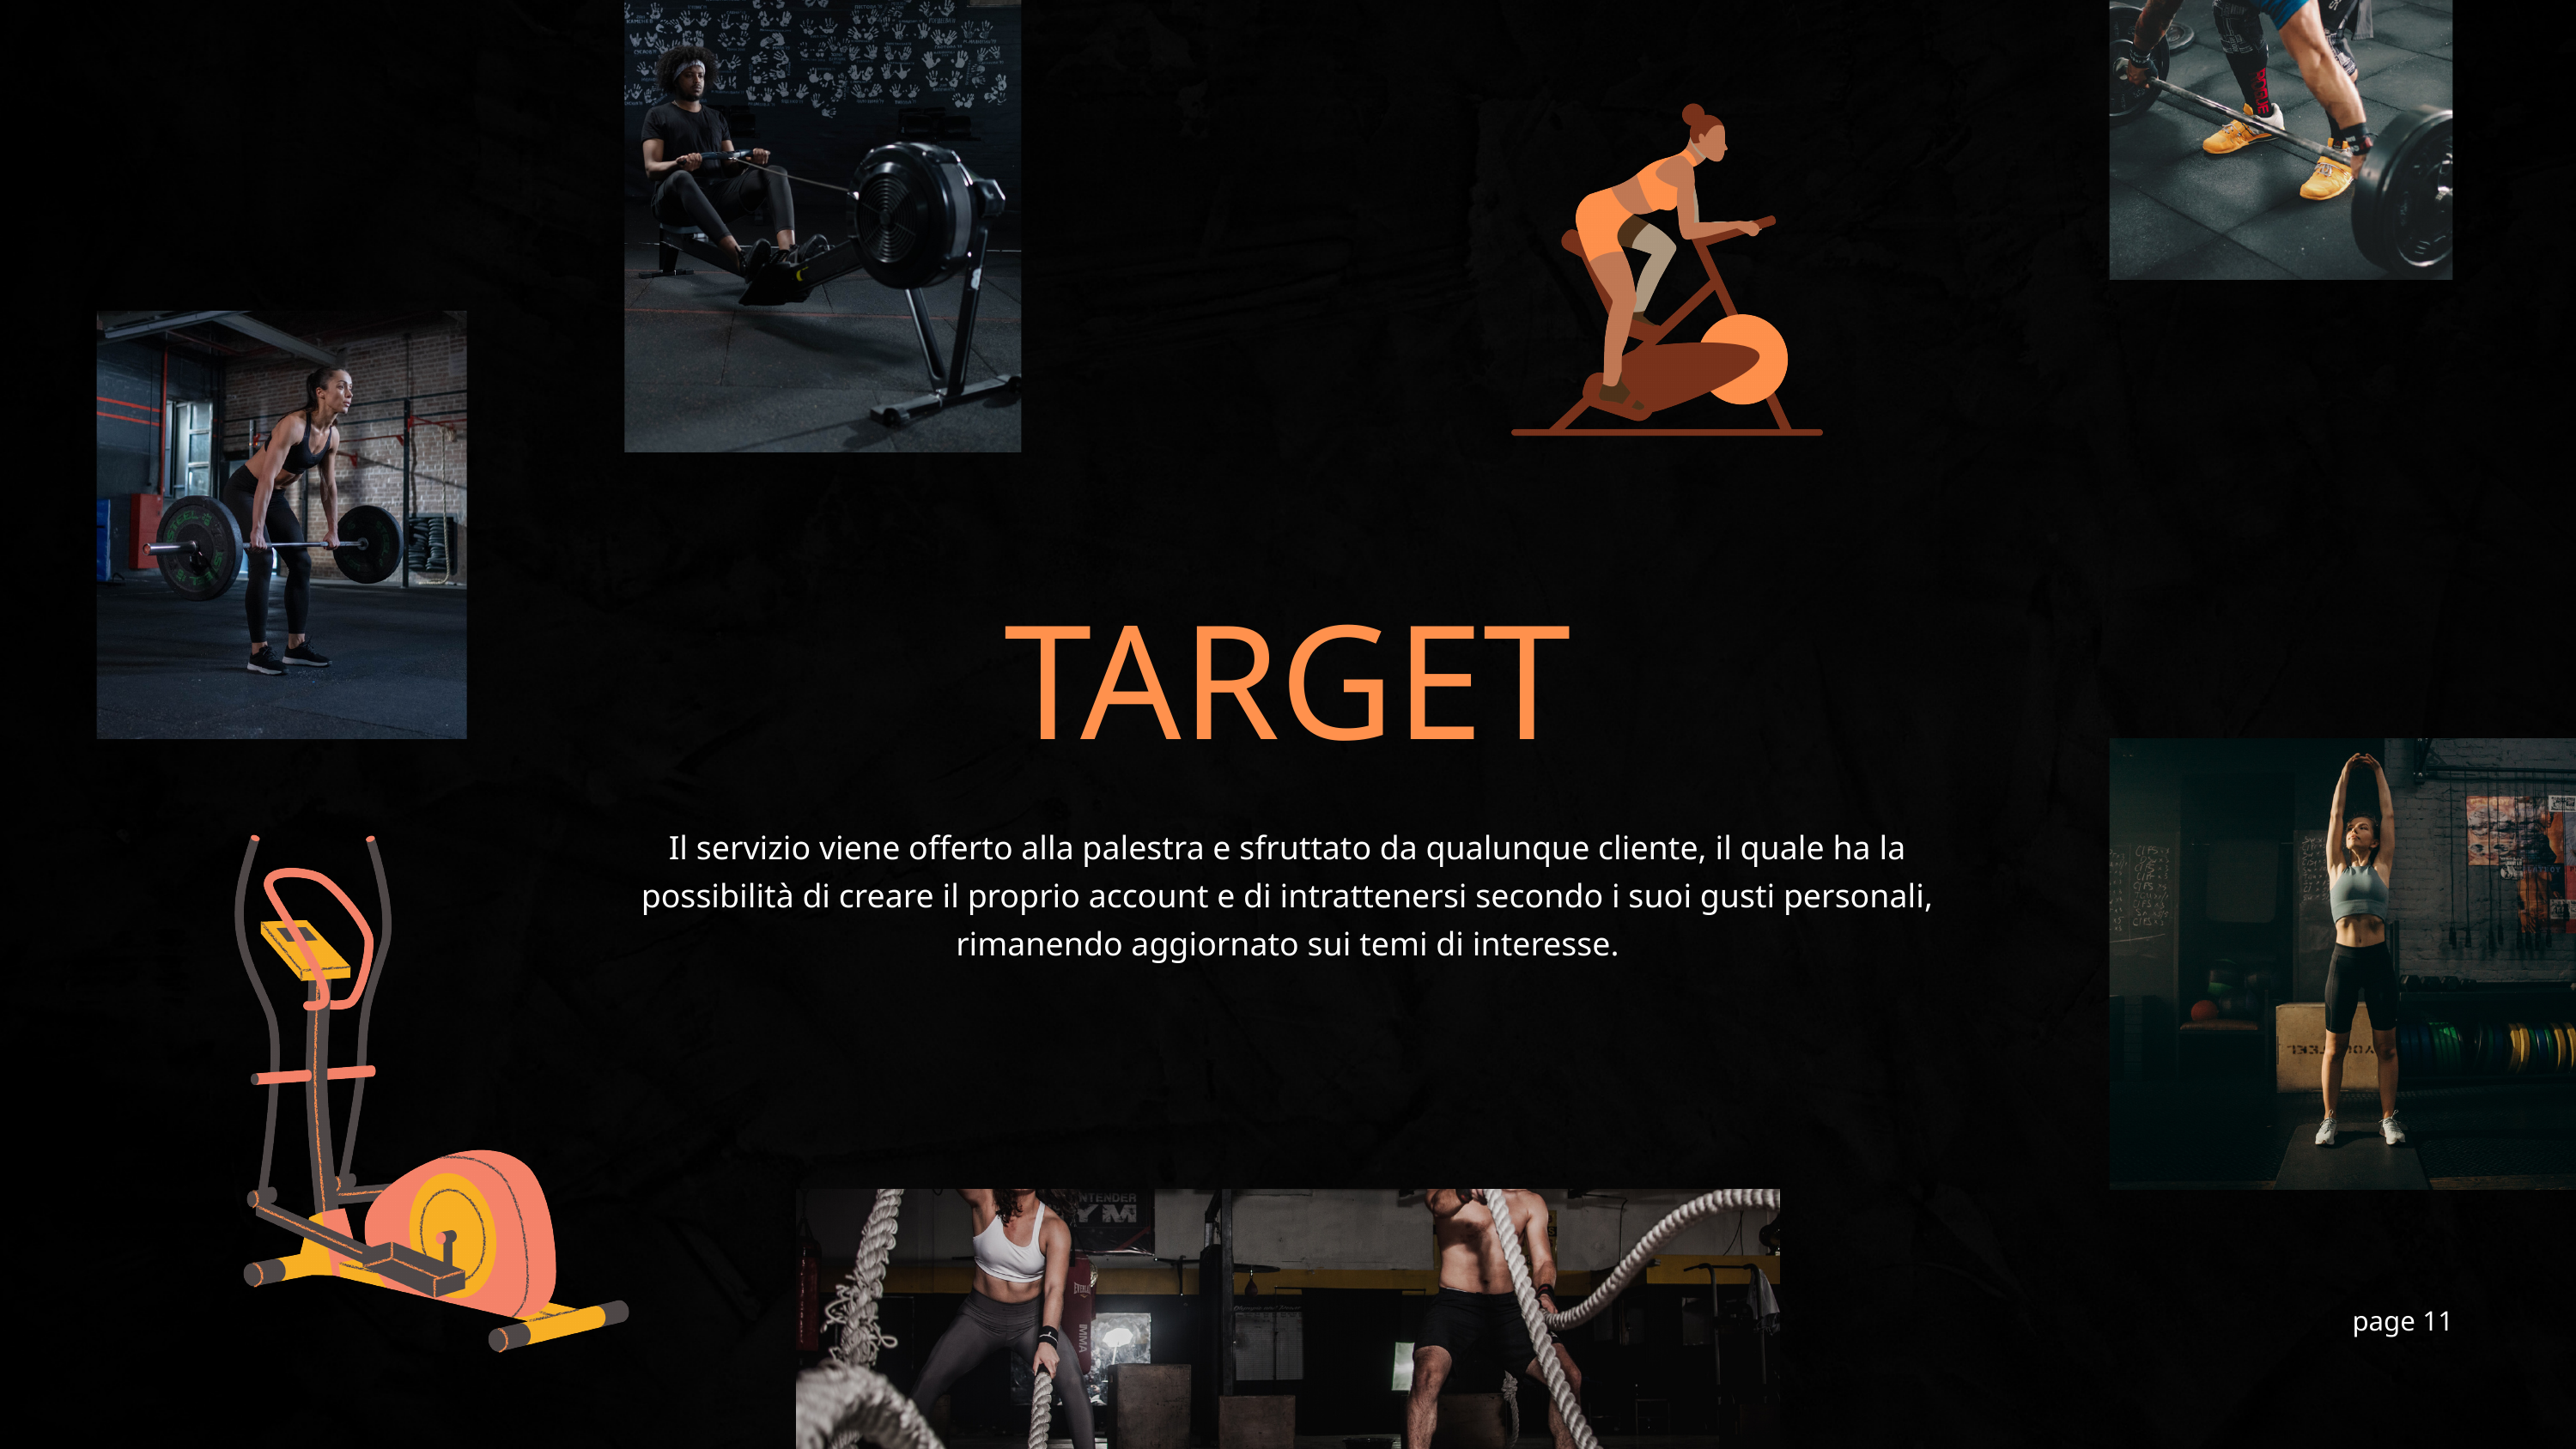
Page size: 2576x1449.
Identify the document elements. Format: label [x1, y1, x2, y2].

text_box [2109, 738, 2576, 1190]
picture [0, 0, 2576, 1449]
text_box [795, 1189, 1781, 1449]
text_box [2109, 0, 2453, 280]
text_box [624, 0, 1022, 452]
text_box [96, 311, 467, 740]
